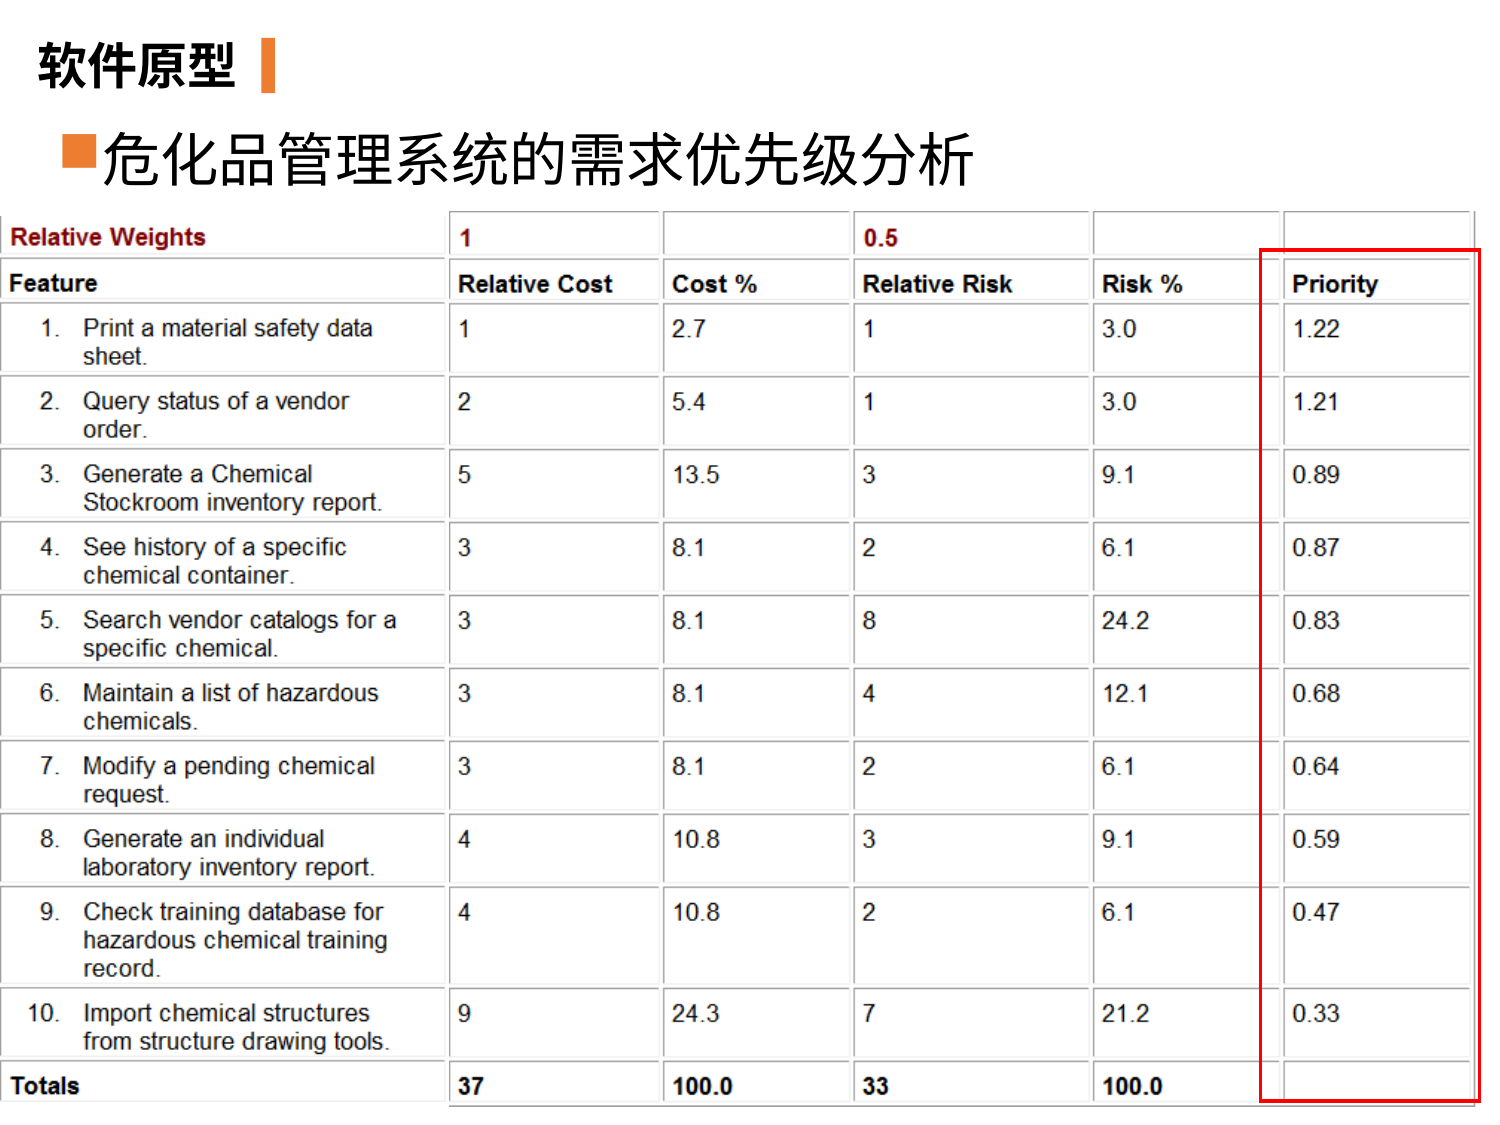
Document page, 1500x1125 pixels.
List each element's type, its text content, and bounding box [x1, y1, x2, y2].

picture [0, 211, 1480, 1107]
text_box 软件原型 [23, 27, 300, 103]
